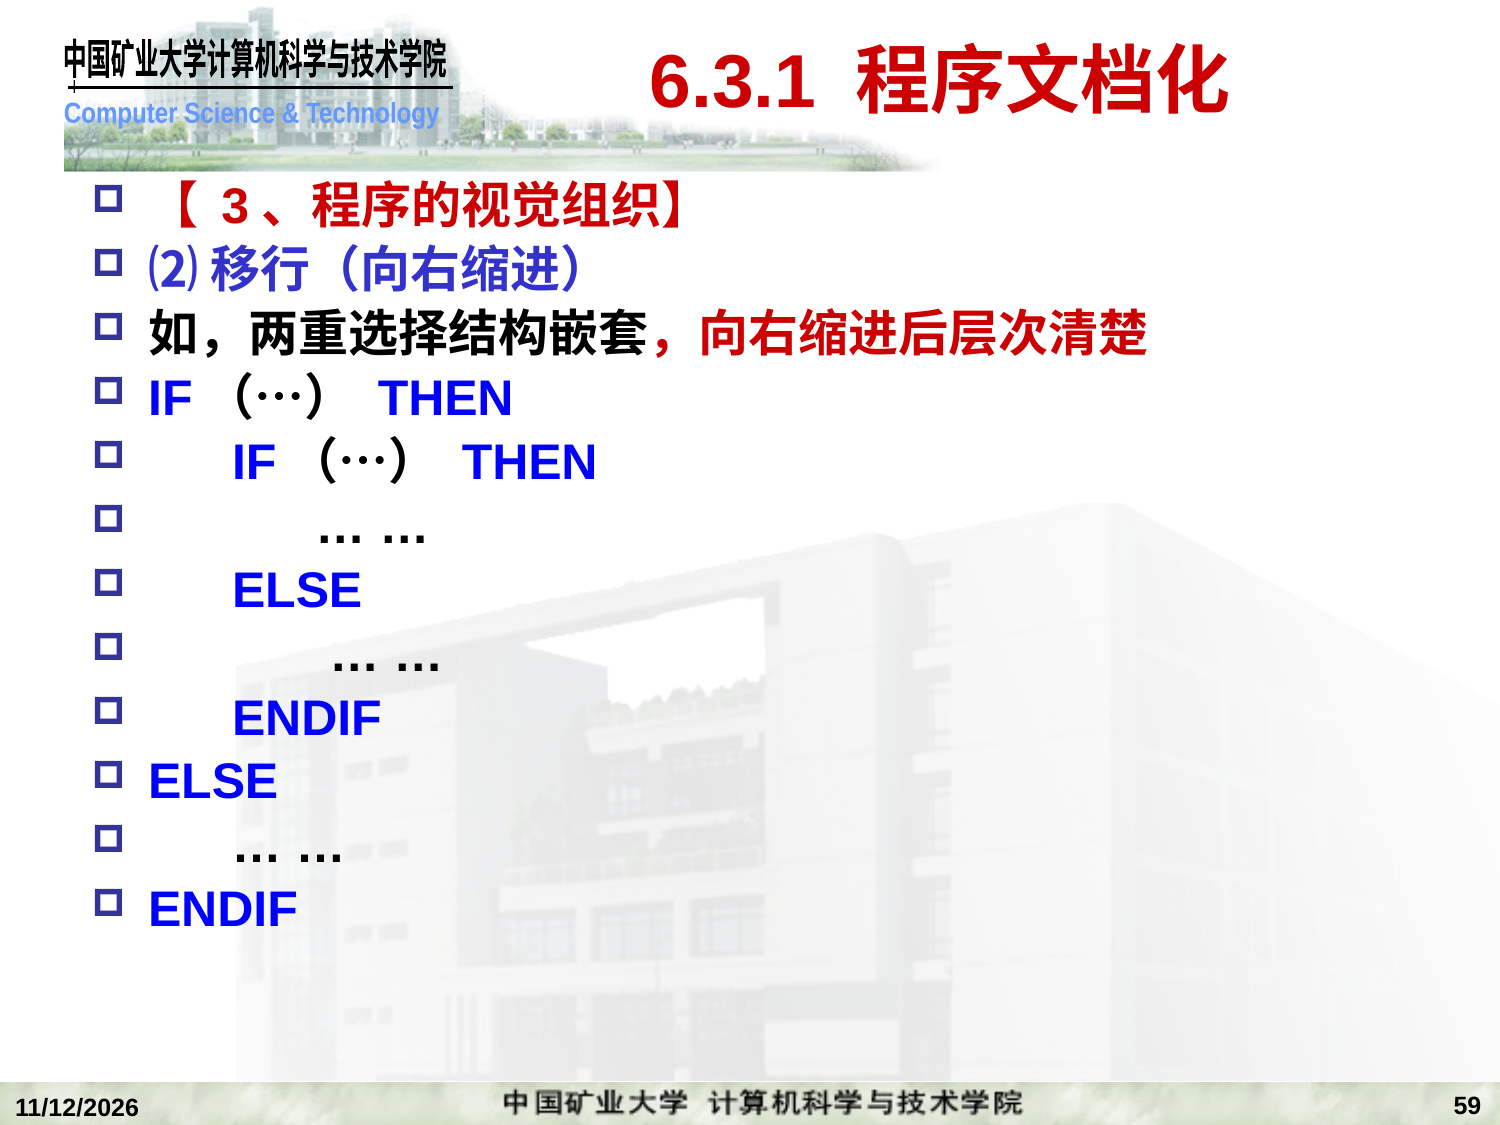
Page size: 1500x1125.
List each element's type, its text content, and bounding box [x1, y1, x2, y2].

picture [64, 0, 954, 175]
picture [0, 1082, 1364, 1125]
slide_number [0, 1083, 313, 1125]
list 【 3、程序的视觉组织】 ⑵移行（向右缩进） 如，两重选择结构嵌套，向右缩进后层次清楚 IF（…） THEN IF（…） THEN … … ELSE … … ENDIF ELSE … … ENDIF [76, 172, 1428, 1006]
picture [68, 51, 73, 59]
slide_number 59 [1364, 1082, 1500, 1125]
title 6.3.1 程序文档化 [478, 14, 1402, 141]
